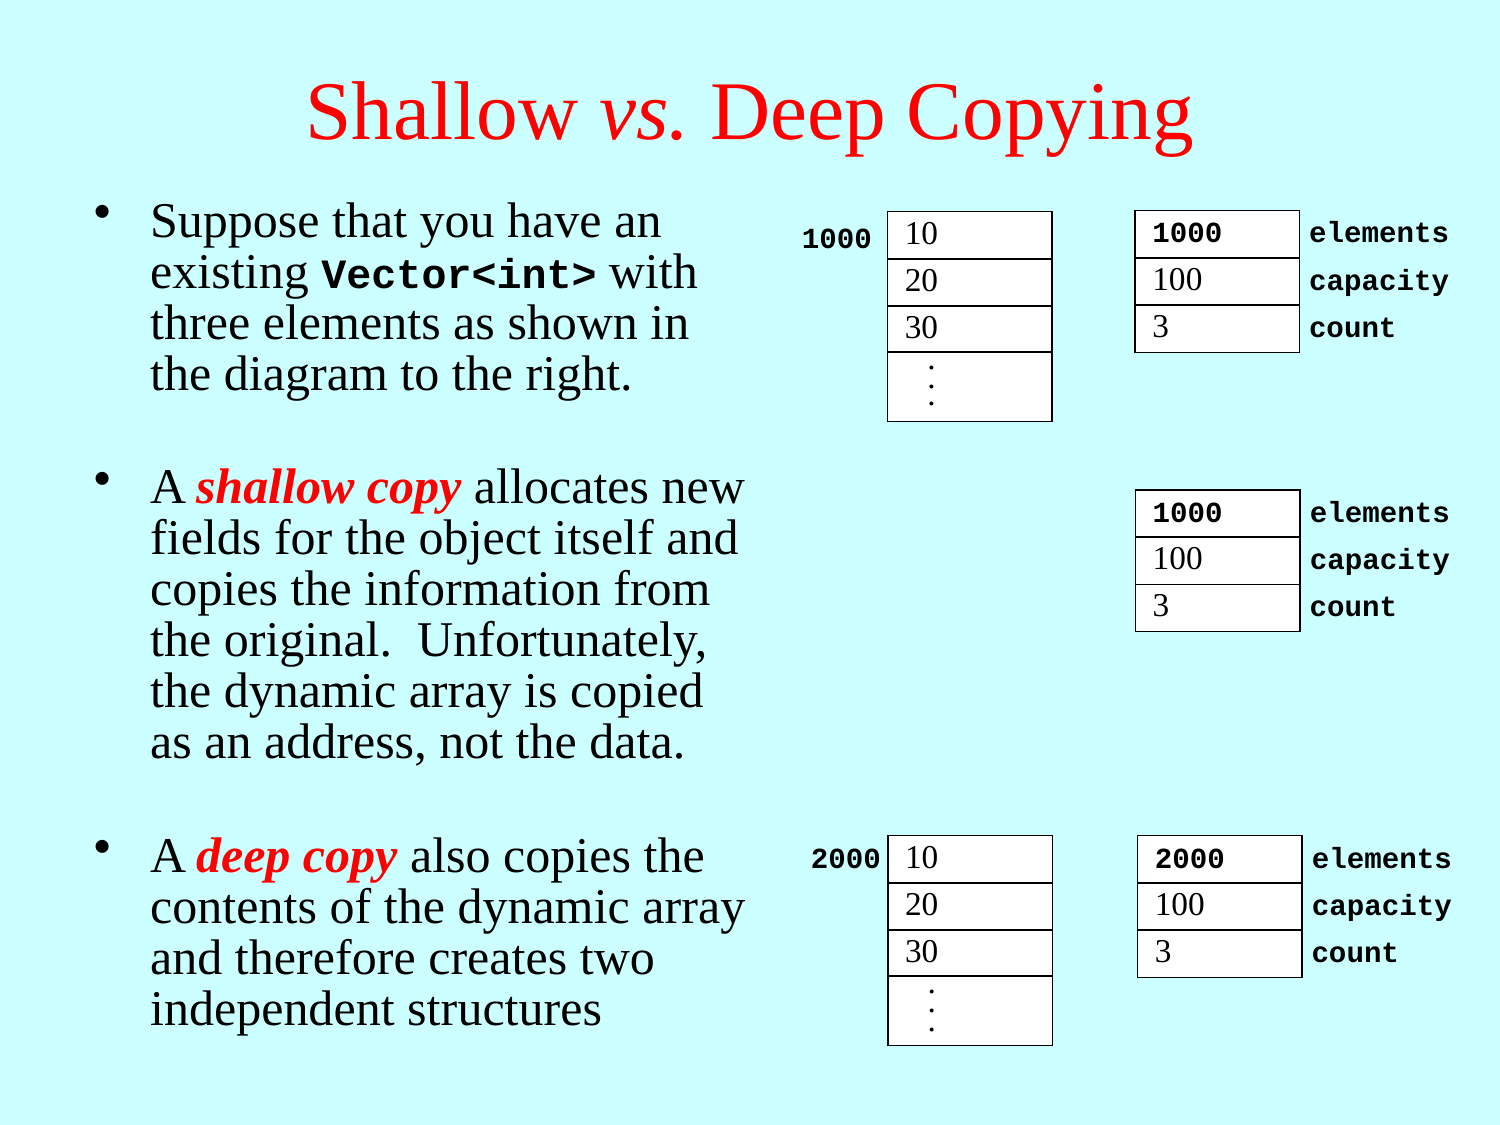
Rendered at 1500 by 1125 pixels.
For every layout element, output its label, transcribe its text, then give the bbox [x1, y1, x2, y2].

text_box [795, 827, 1468, 1047]
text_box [1135, 485, 1466, 632]
title Shallow vs. Deep Copying [0, 12, 1500, 201]
text_box Suppose that you have an existing Vector<int> with three elements as shown in the diagram to the right. A shallow copy allocates new fields for the object itself and copies the information from the original. Unfortunately, the dynamic array is copied as an address, not the data. A deep copy also copies the contents of the dynamic array and therefore creates two independent structures [79, 189, 766, 1050]
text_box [795, 203, 1465, 422]
